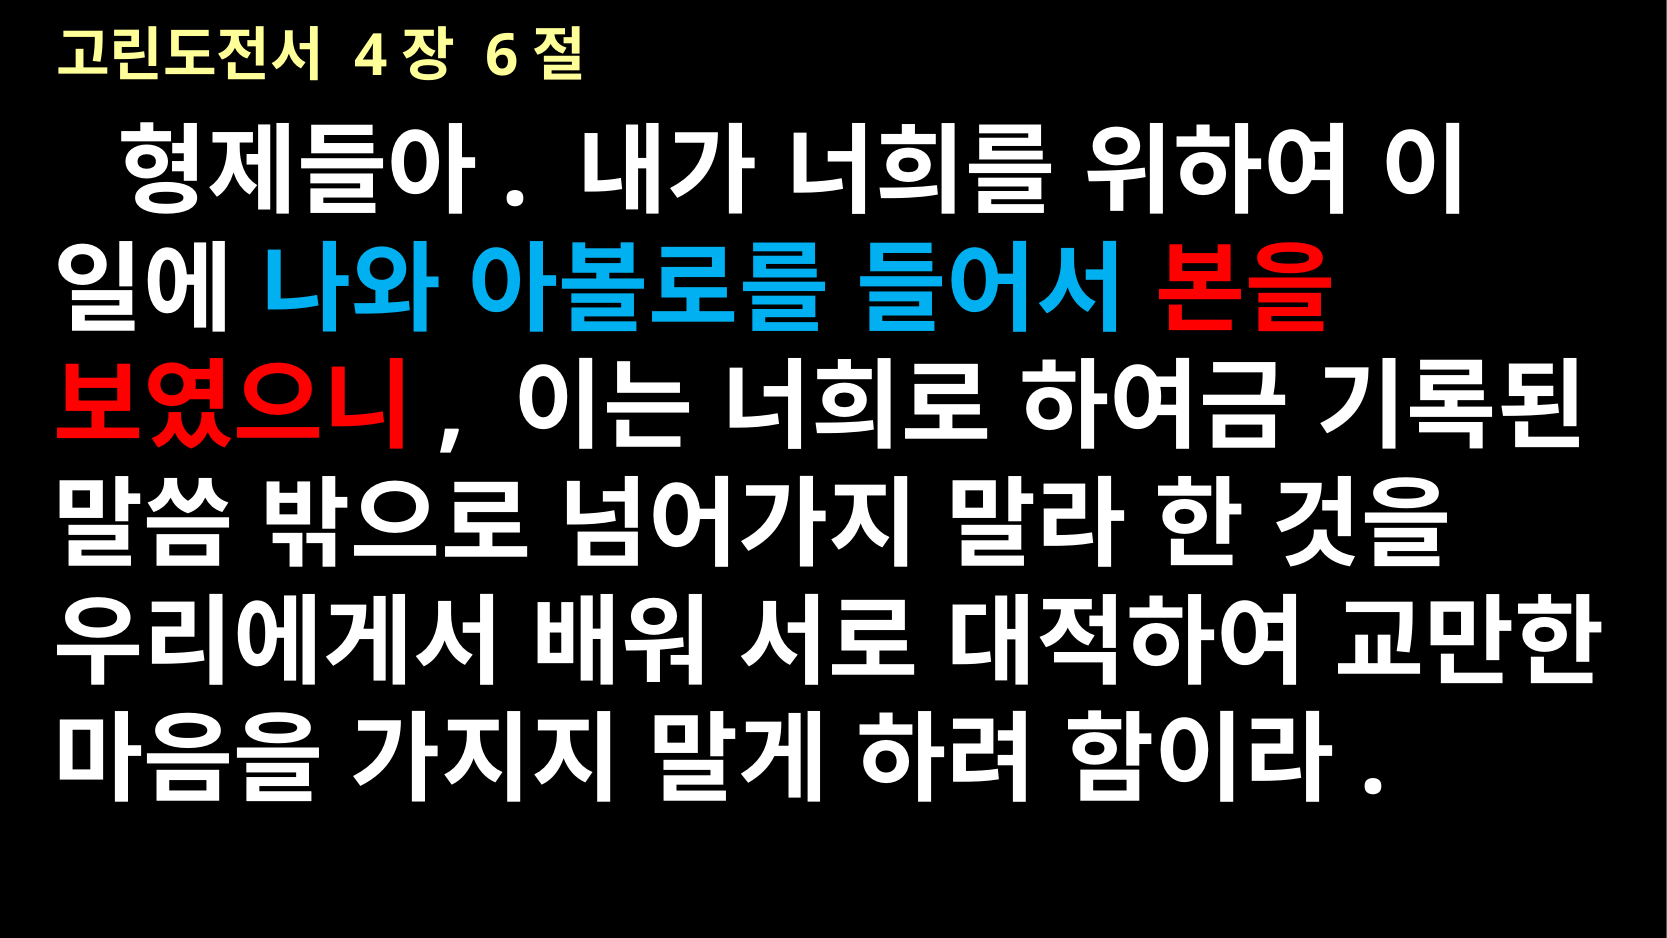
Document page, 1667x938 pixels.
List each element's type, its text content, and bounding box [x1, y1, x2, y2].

title 고린도전서 4장 6절 [41, 11, 1223, 100]
list 형제들아. 내가 너희를 위하여 이 일에 나와 아볼로를 들어서 본을 보였으니, 이는 너희로 하여금 기록된 말씀 밖으로 넘어가지 말라 한 것을 우리에게서 배워 서로 대적하여 교만한 마음을 가지지 말게 하려 함이라. [41, 100, 1636, 928]
